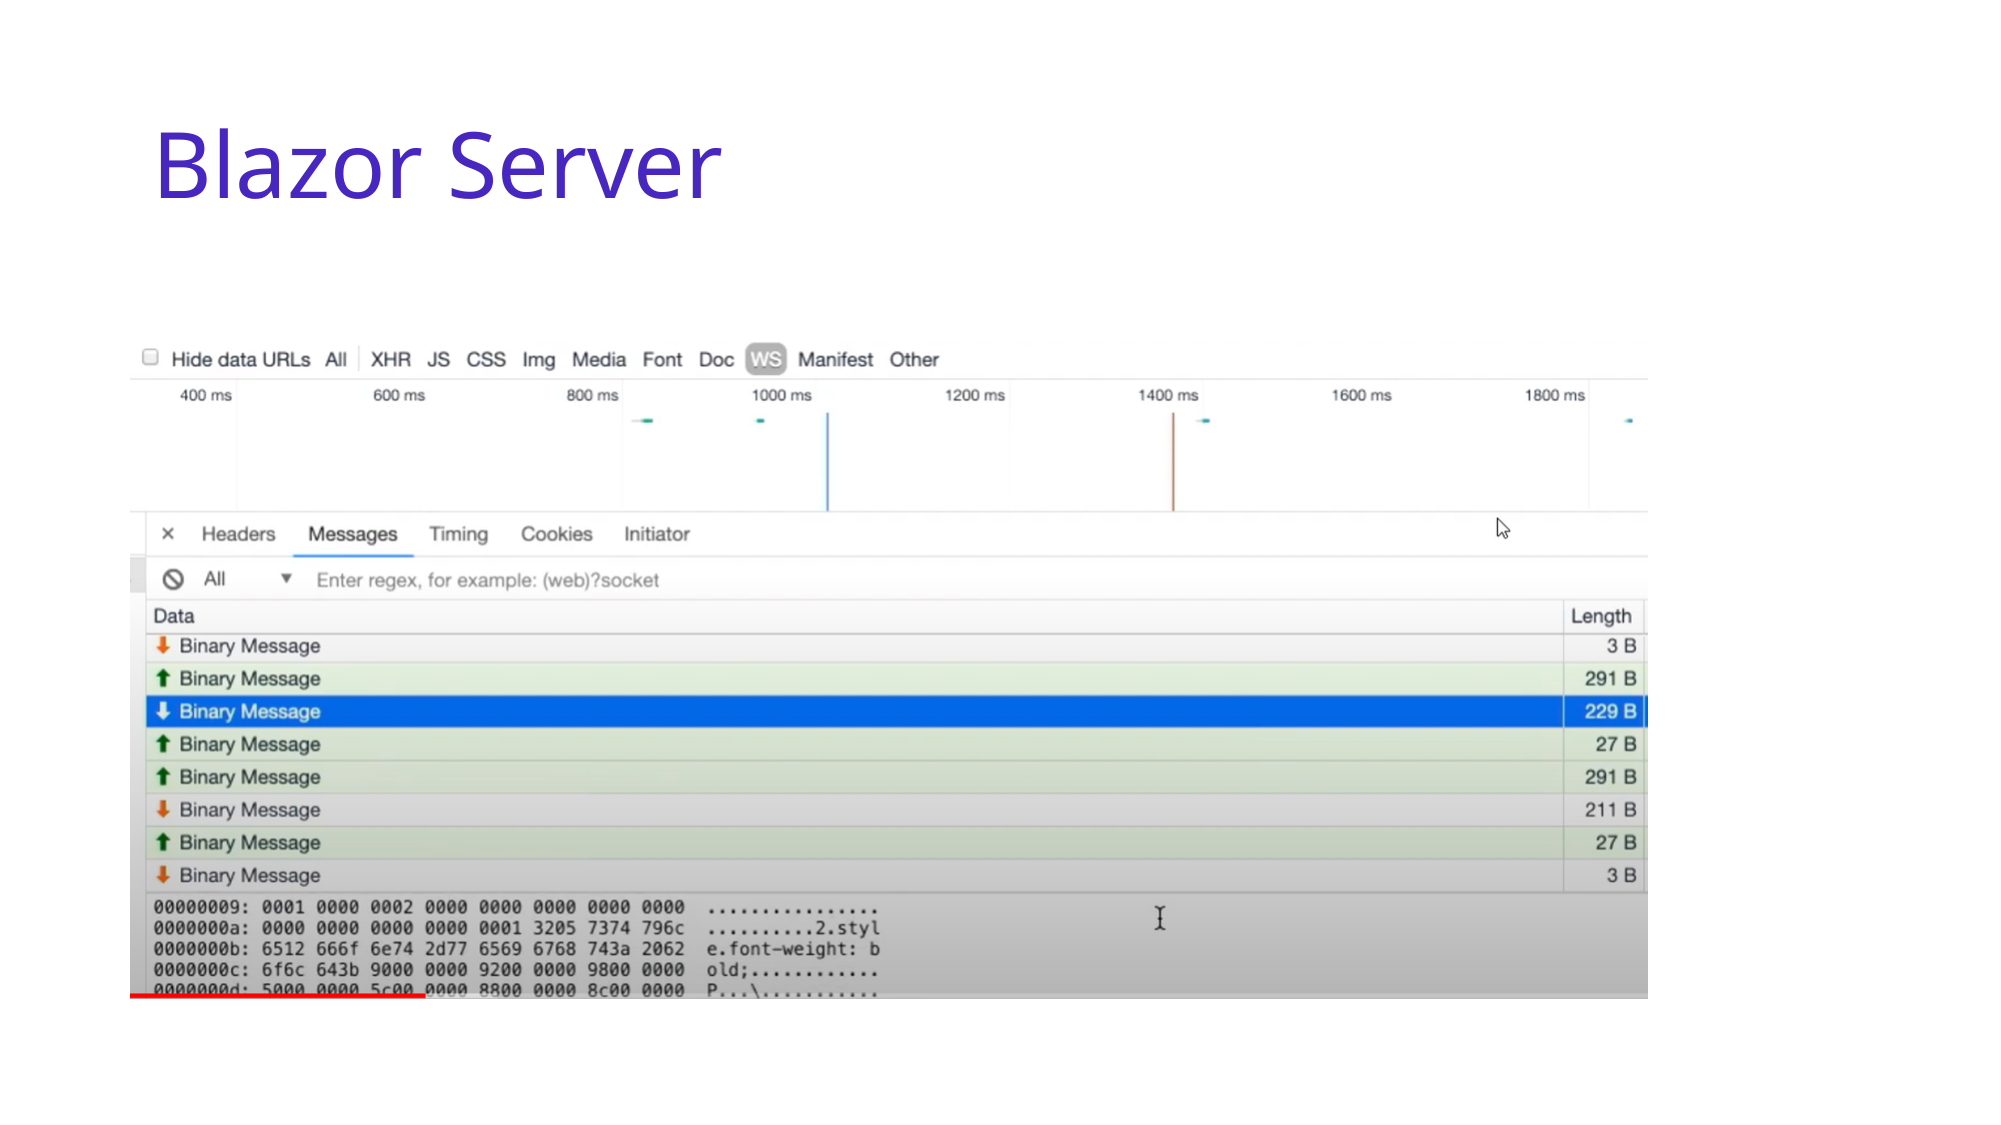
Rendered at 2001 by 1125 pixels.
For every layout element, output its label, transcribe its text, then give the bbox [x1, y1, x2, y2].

picture [130, 341, 1648, 999]
title Blazor Server [137, 59, 1863, 278]
